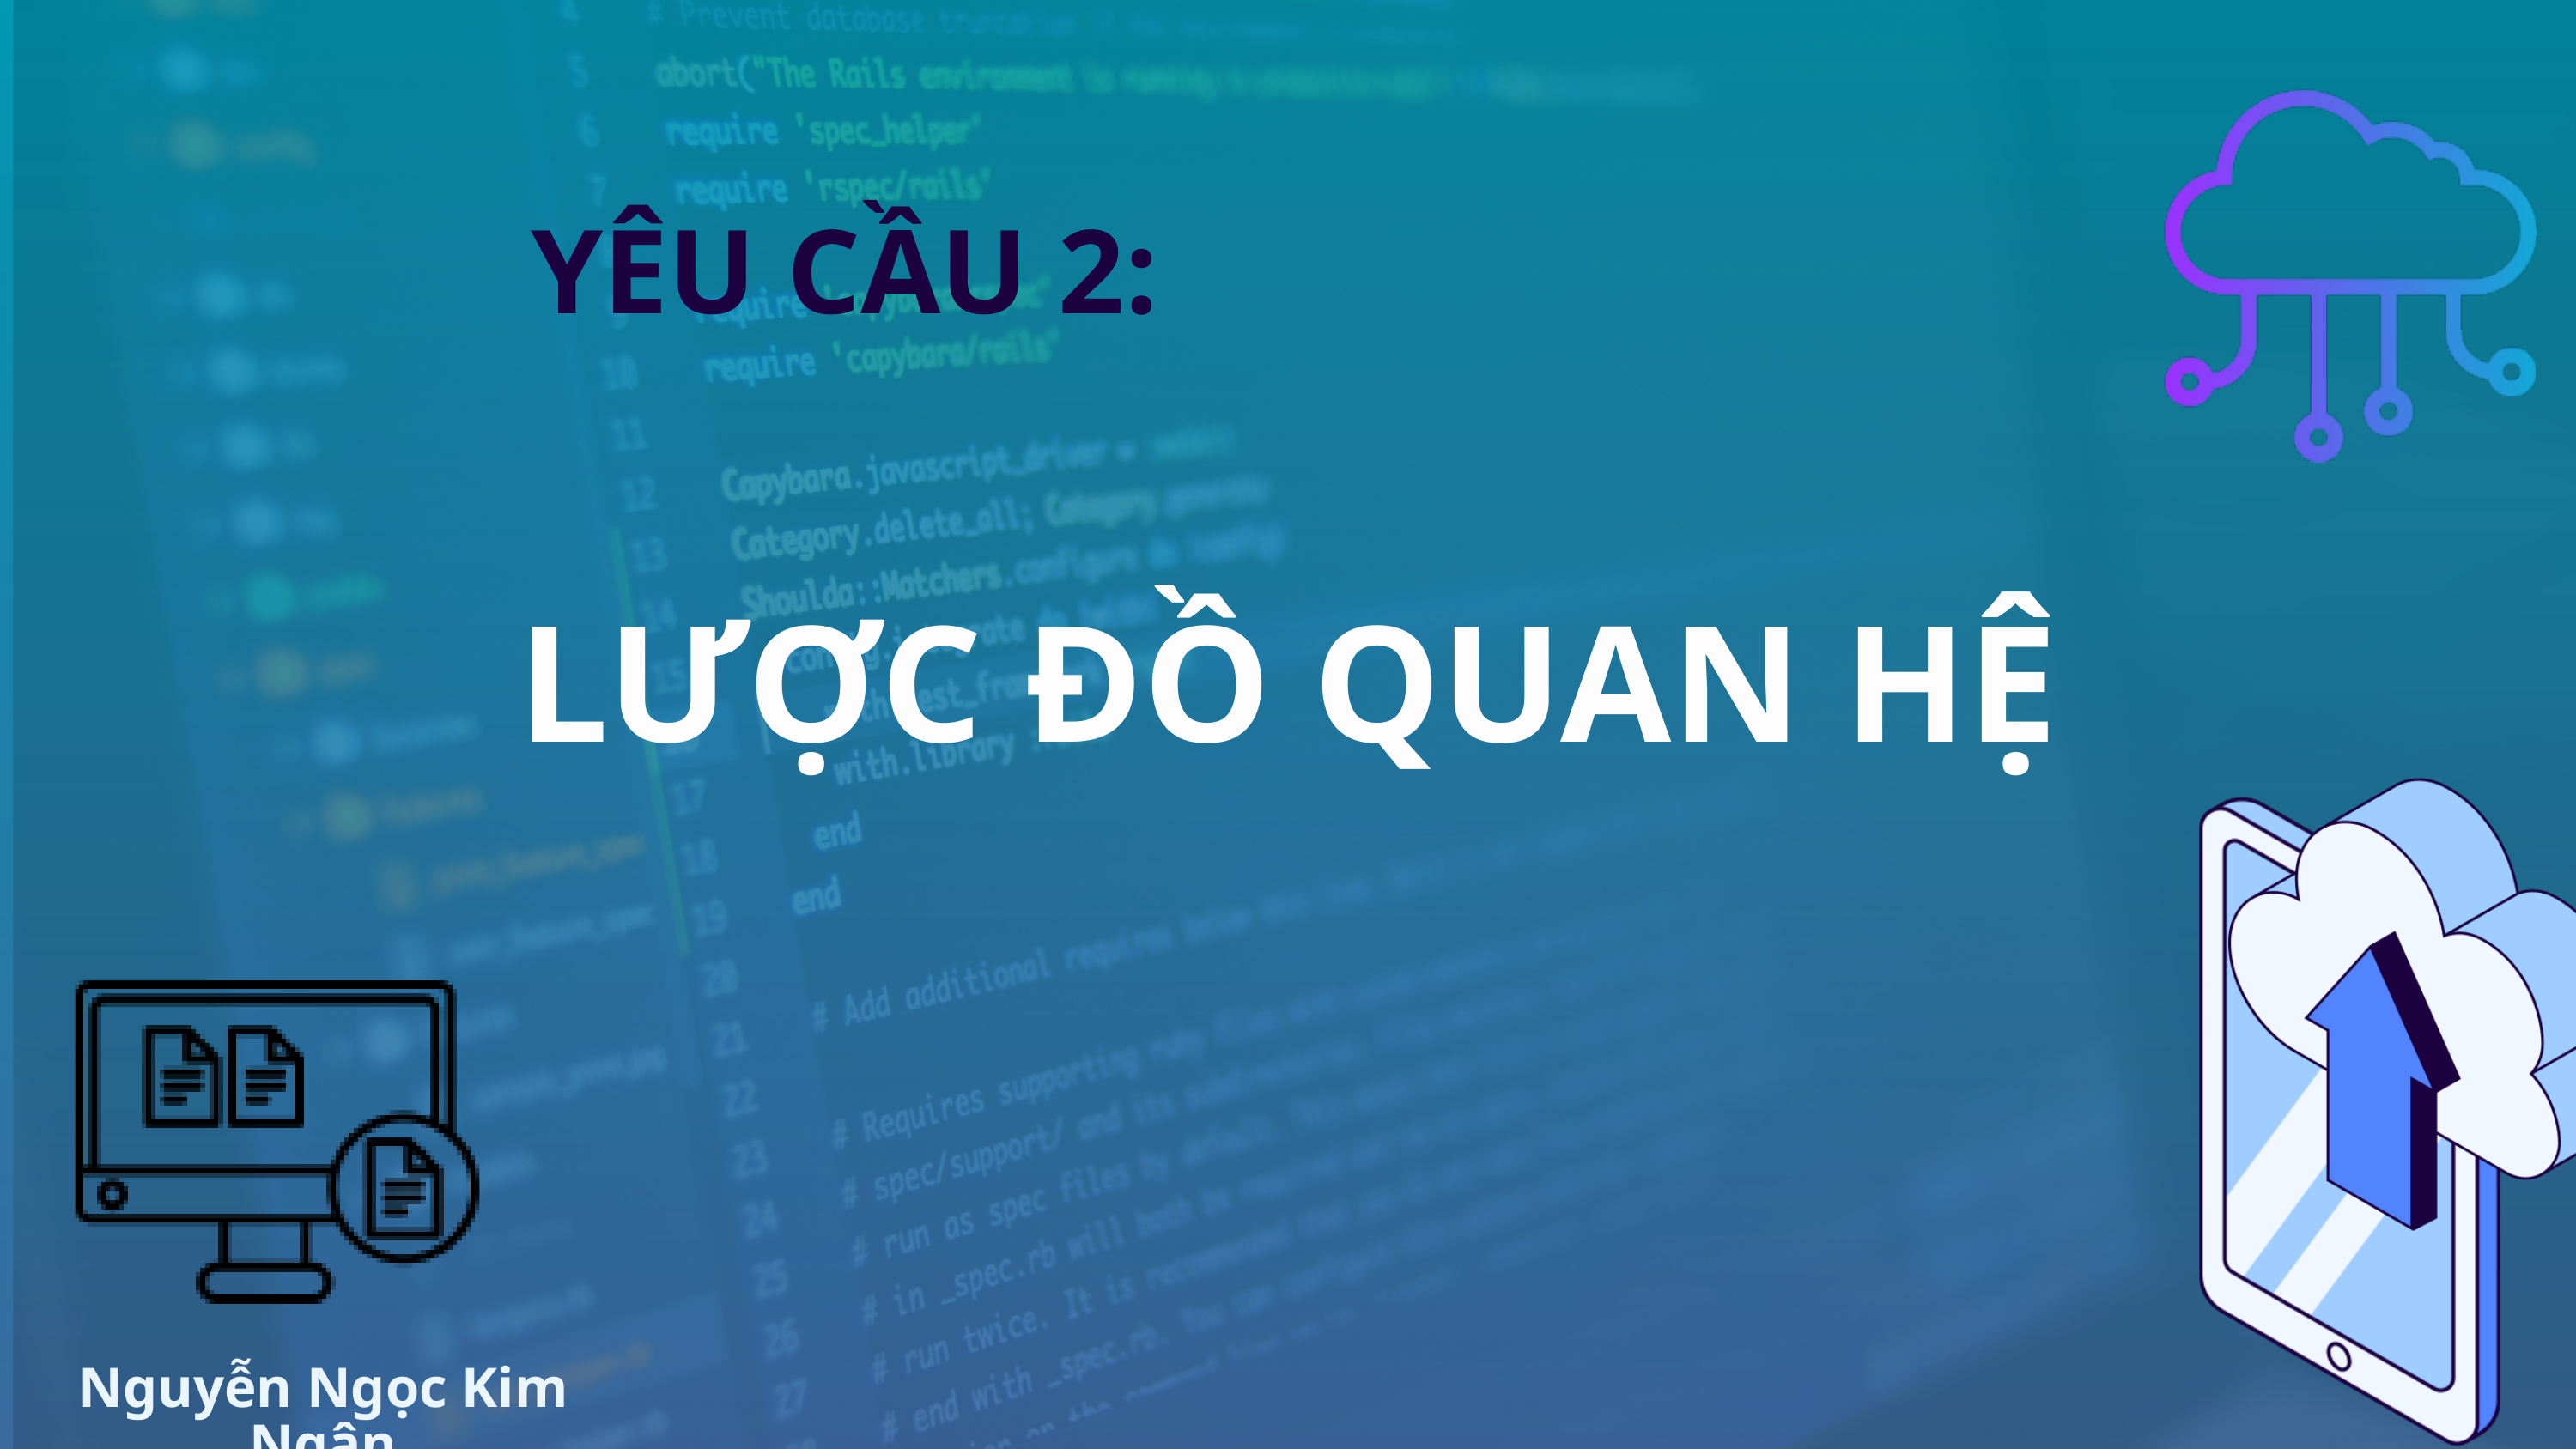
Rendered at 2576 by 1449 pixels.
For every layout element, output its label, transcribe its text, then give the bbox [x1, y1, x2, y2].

text_box [75, 980, 480, 1304]
picture [0, 203, 13, 207]
text_box [2199, 796, 2501, 1449]
text_box [13, 0, 2576, 1449]
text_box [2163, 84, 2539, 463]
text_box LƯỢC ĐỒ QUAN HỆ [75, 603, 2501, 775]
text_box YÊU CẦU 2: [524, 215, 1166, 337]
text_box [2228, 776, 2576, 1232]
text_box Nguyễn Ngọc Kim Ngân [7, 1361, 640, 1449]
